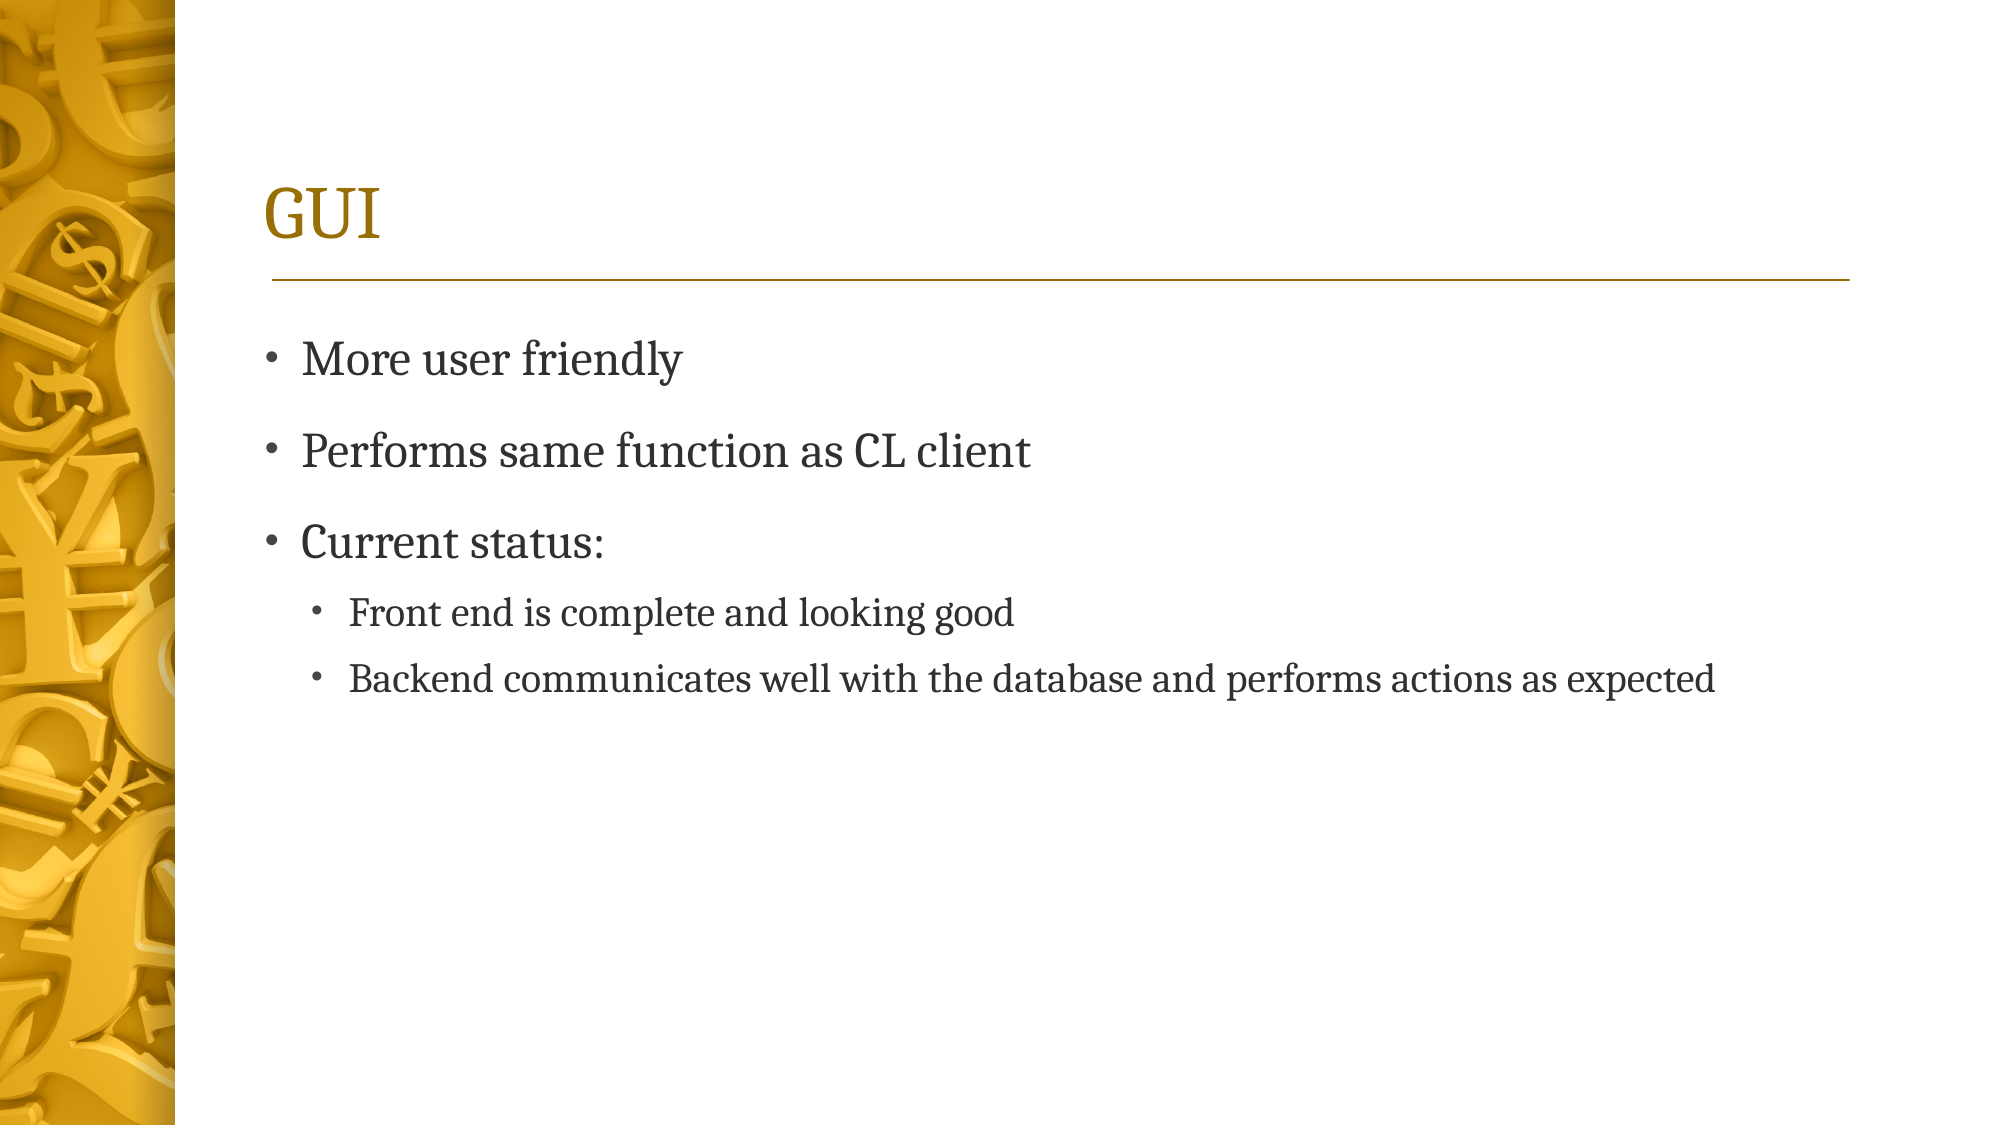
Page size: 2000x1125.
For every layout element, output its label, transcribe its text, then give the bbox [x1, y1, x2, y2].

title GUI [249, 62, 1863, 263]
picture [0, 0, 175, 1125]
list More user friendly Performs same function as CL client Current status: Front end is complete and looking good Backend communicates well with the database and performs actions as expected [249, 324, 1863, 1012]
